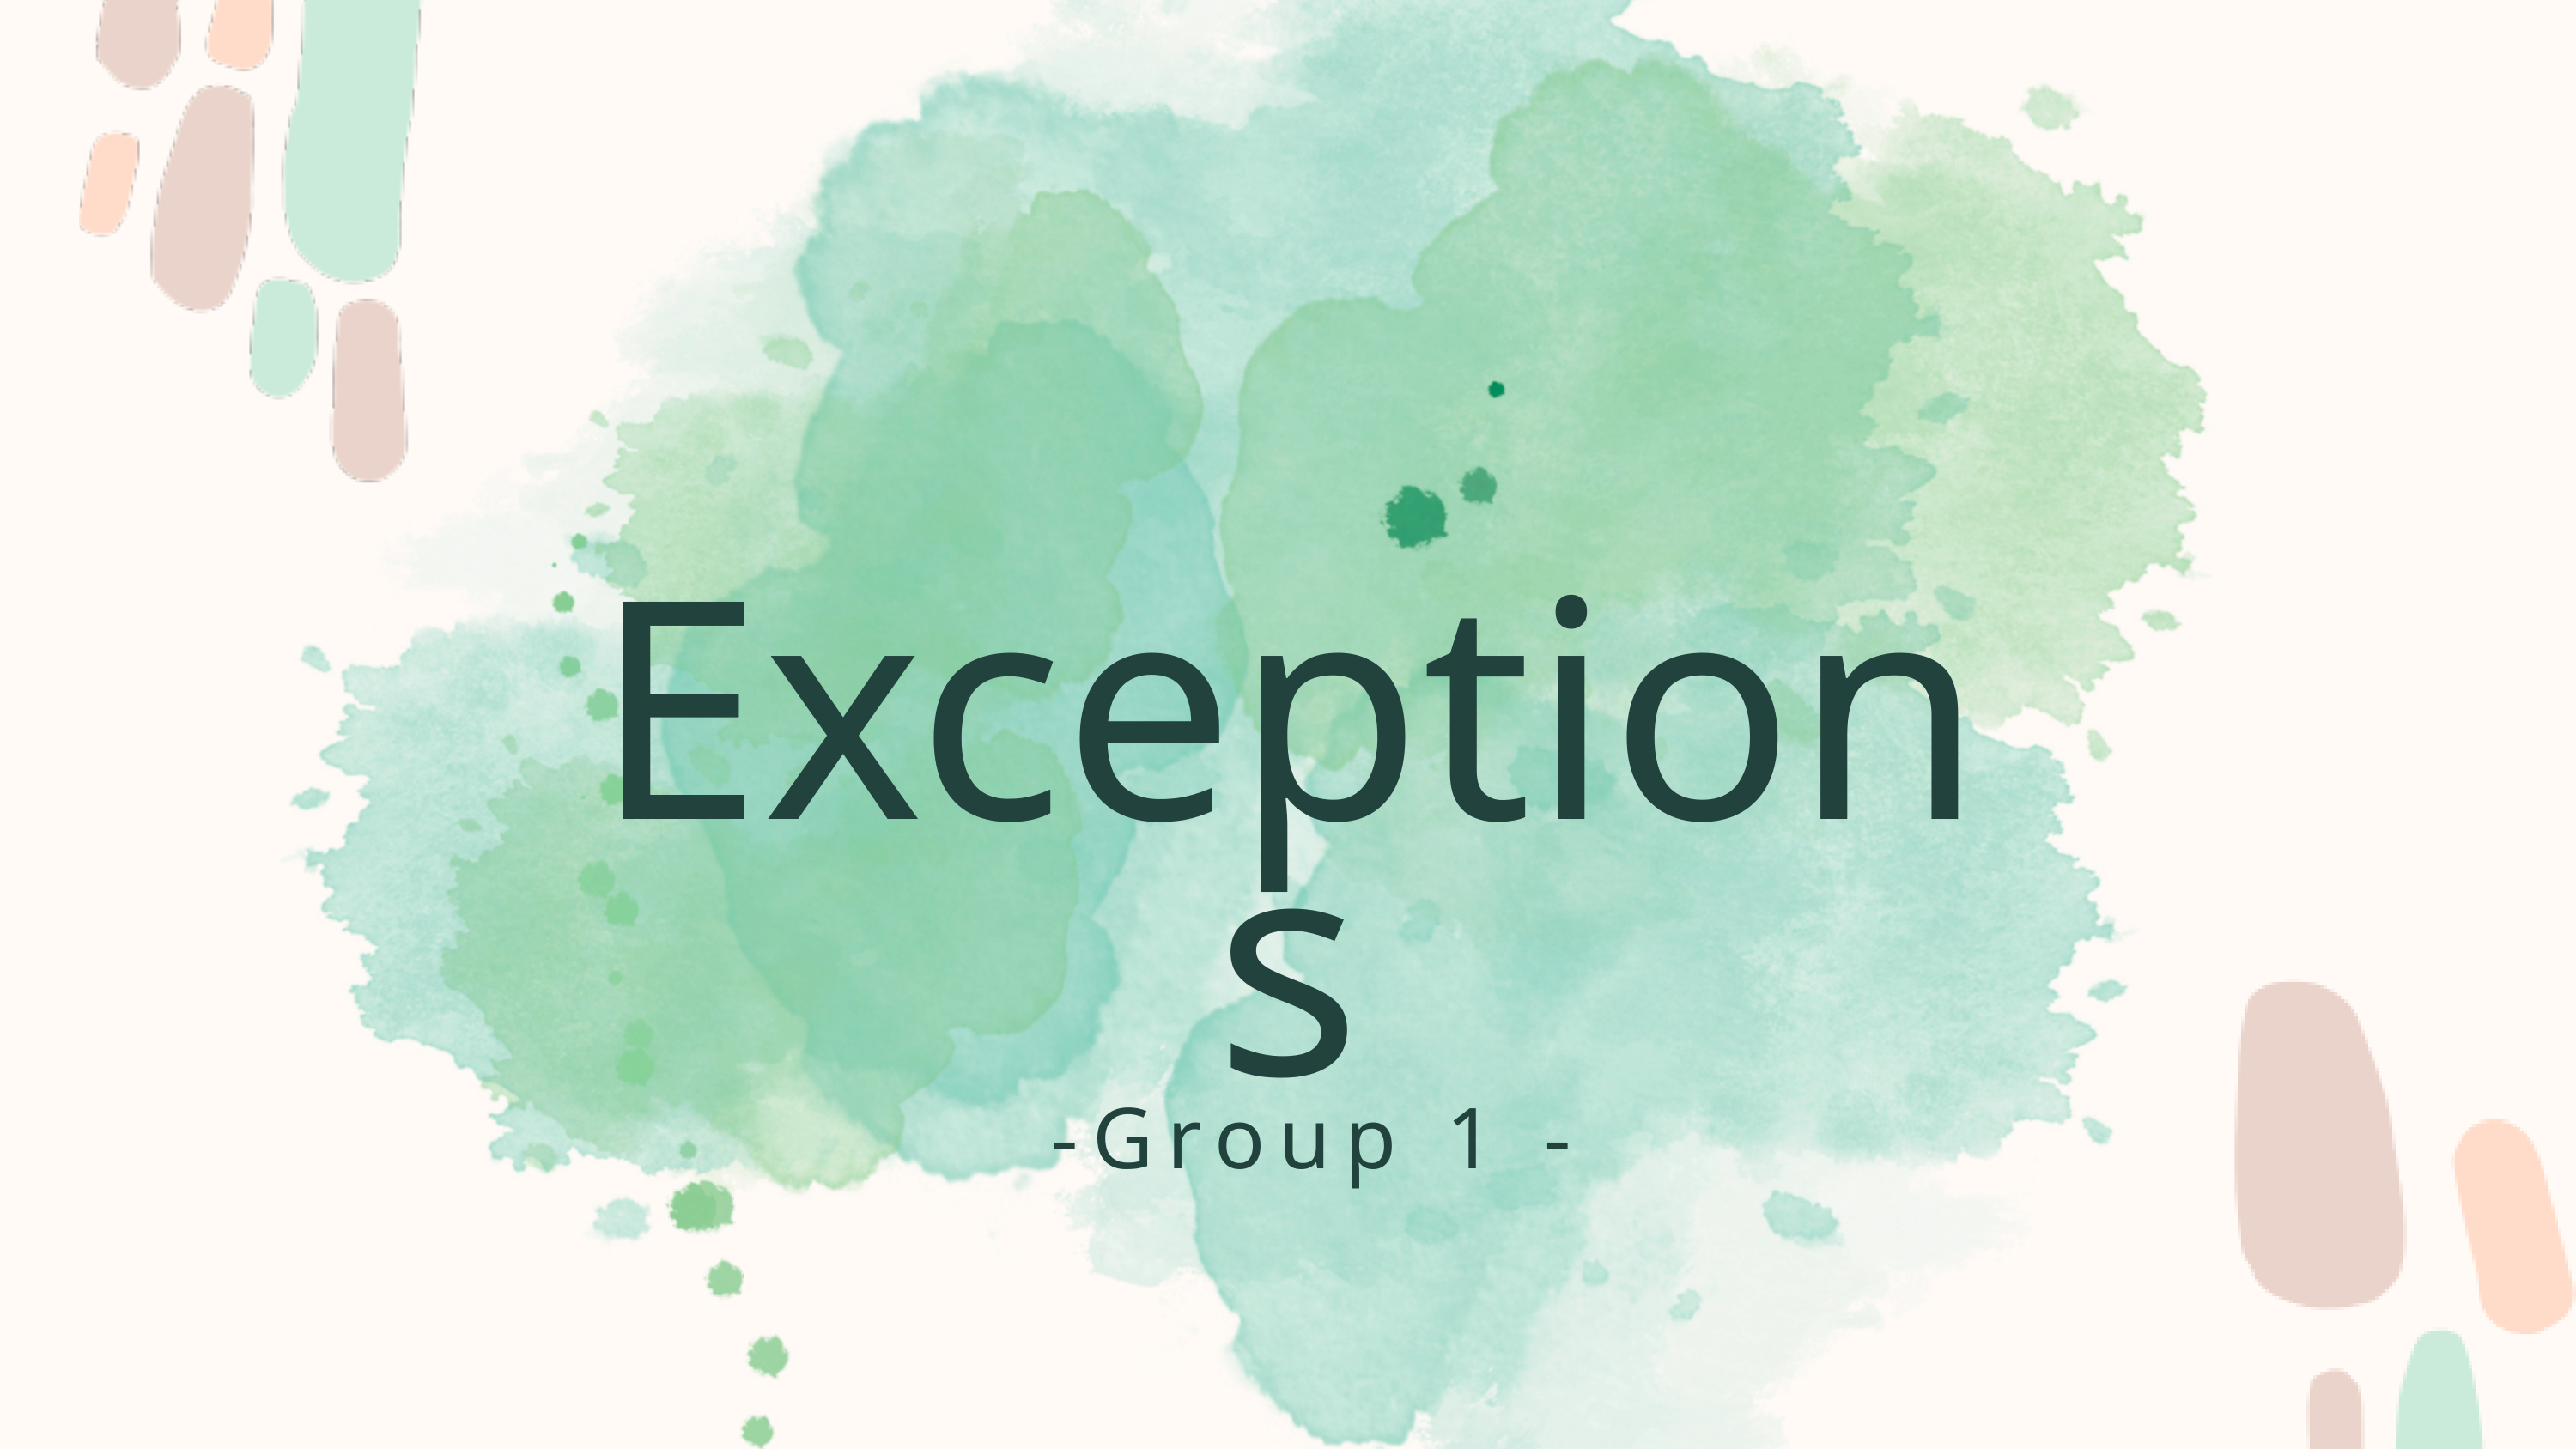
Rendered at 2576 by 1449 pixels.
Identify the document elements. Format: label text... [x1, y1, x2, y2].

text_box [2234, 979, 2576, 1449]
text_box [79, 0, 424, 486]
text_box -Group 1 - [721, 1067, 1903, 1185]
text_box [276, 0, 2235, 1449]
text_box Exceptions [561, 625, 2015, 1137]
